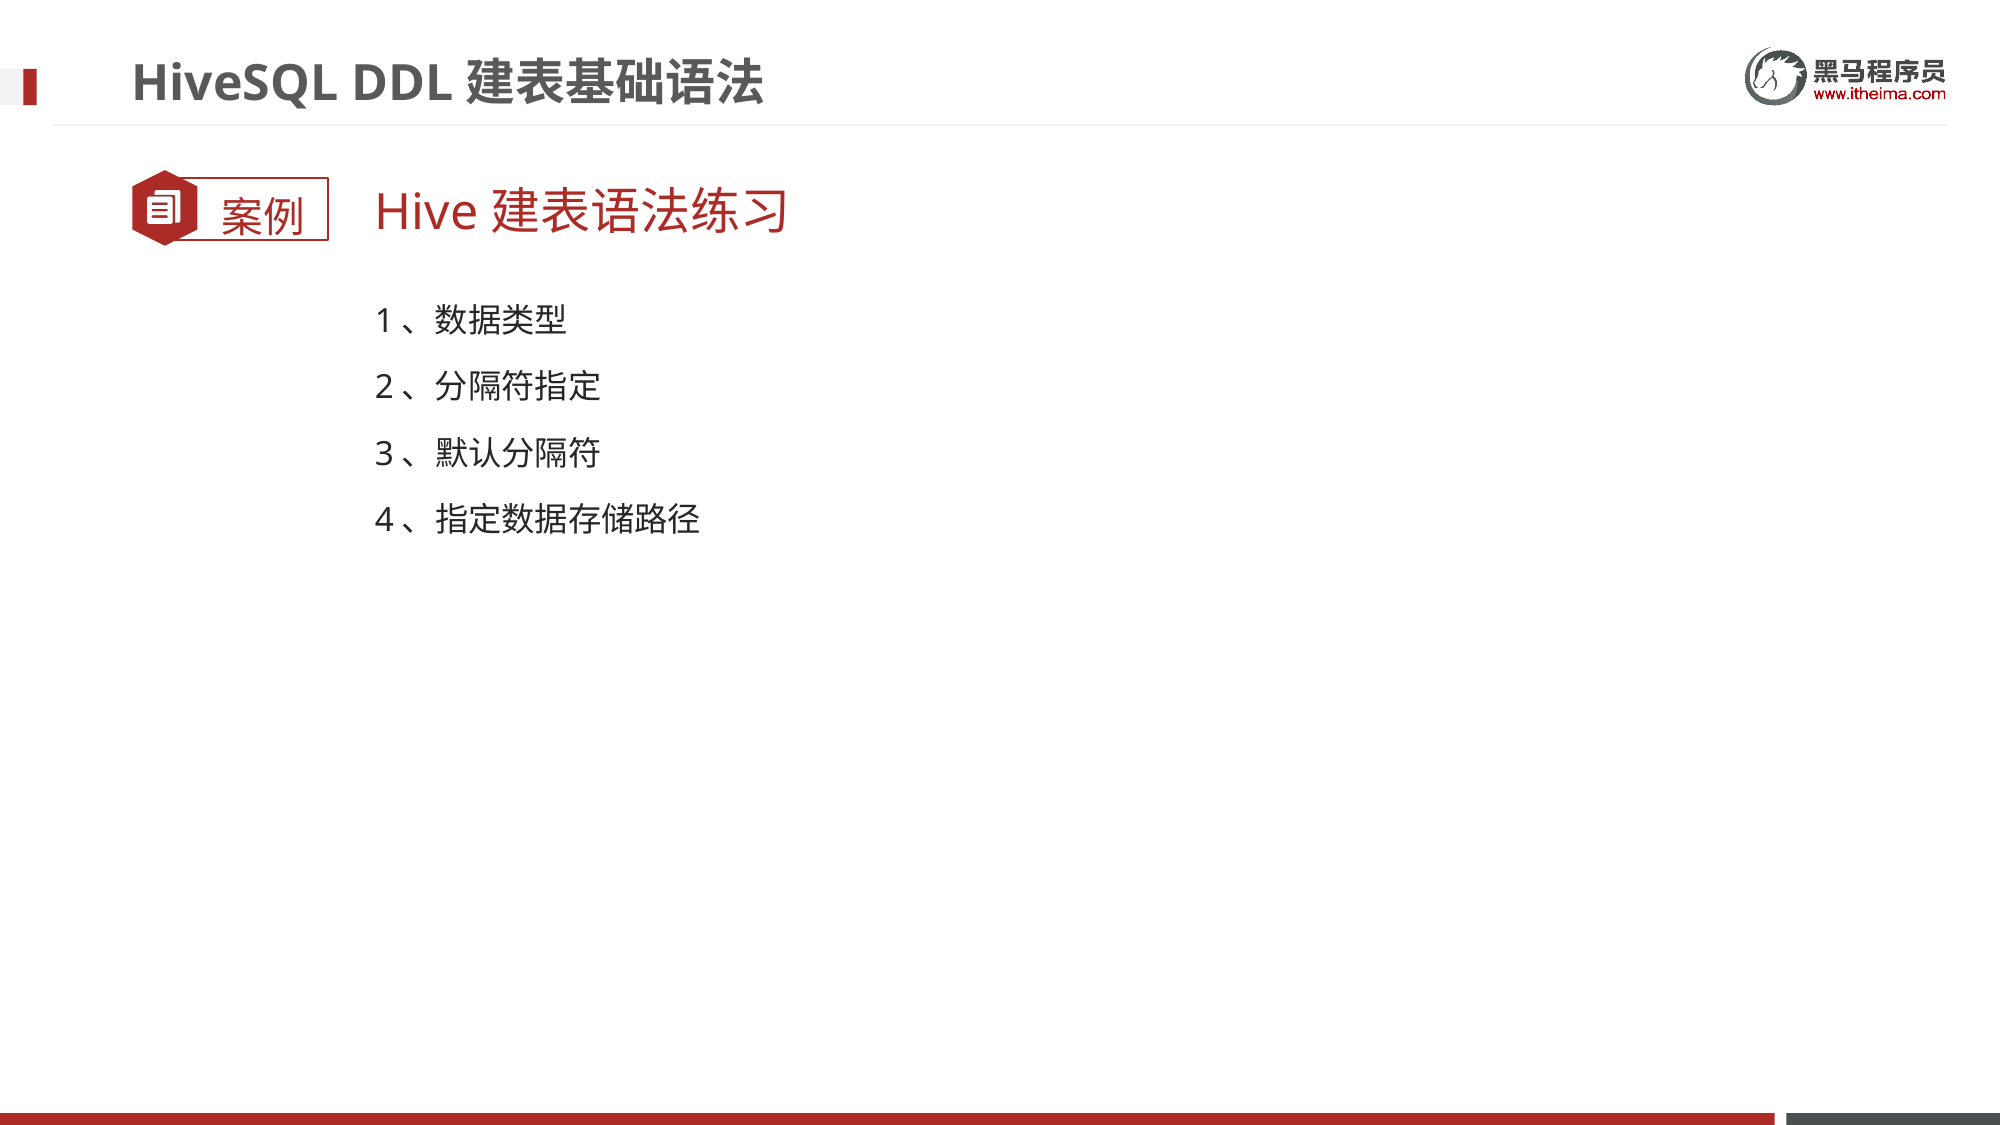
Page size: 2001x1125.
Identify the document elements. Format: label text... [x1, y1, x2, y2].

list Hive建表语法练习 [360, 166, 1872, 252]
list 1、数据类型 2、分隔符指定 3、默认分隔符 4、指定数据存储路径 [360, 271, 1872, 964]
title HiveSQL DDL建表基础语法 [116, 38, 1556, 124]
picture [147, 190, 181, 224]
picture [1744, 46, 1946, 106]
